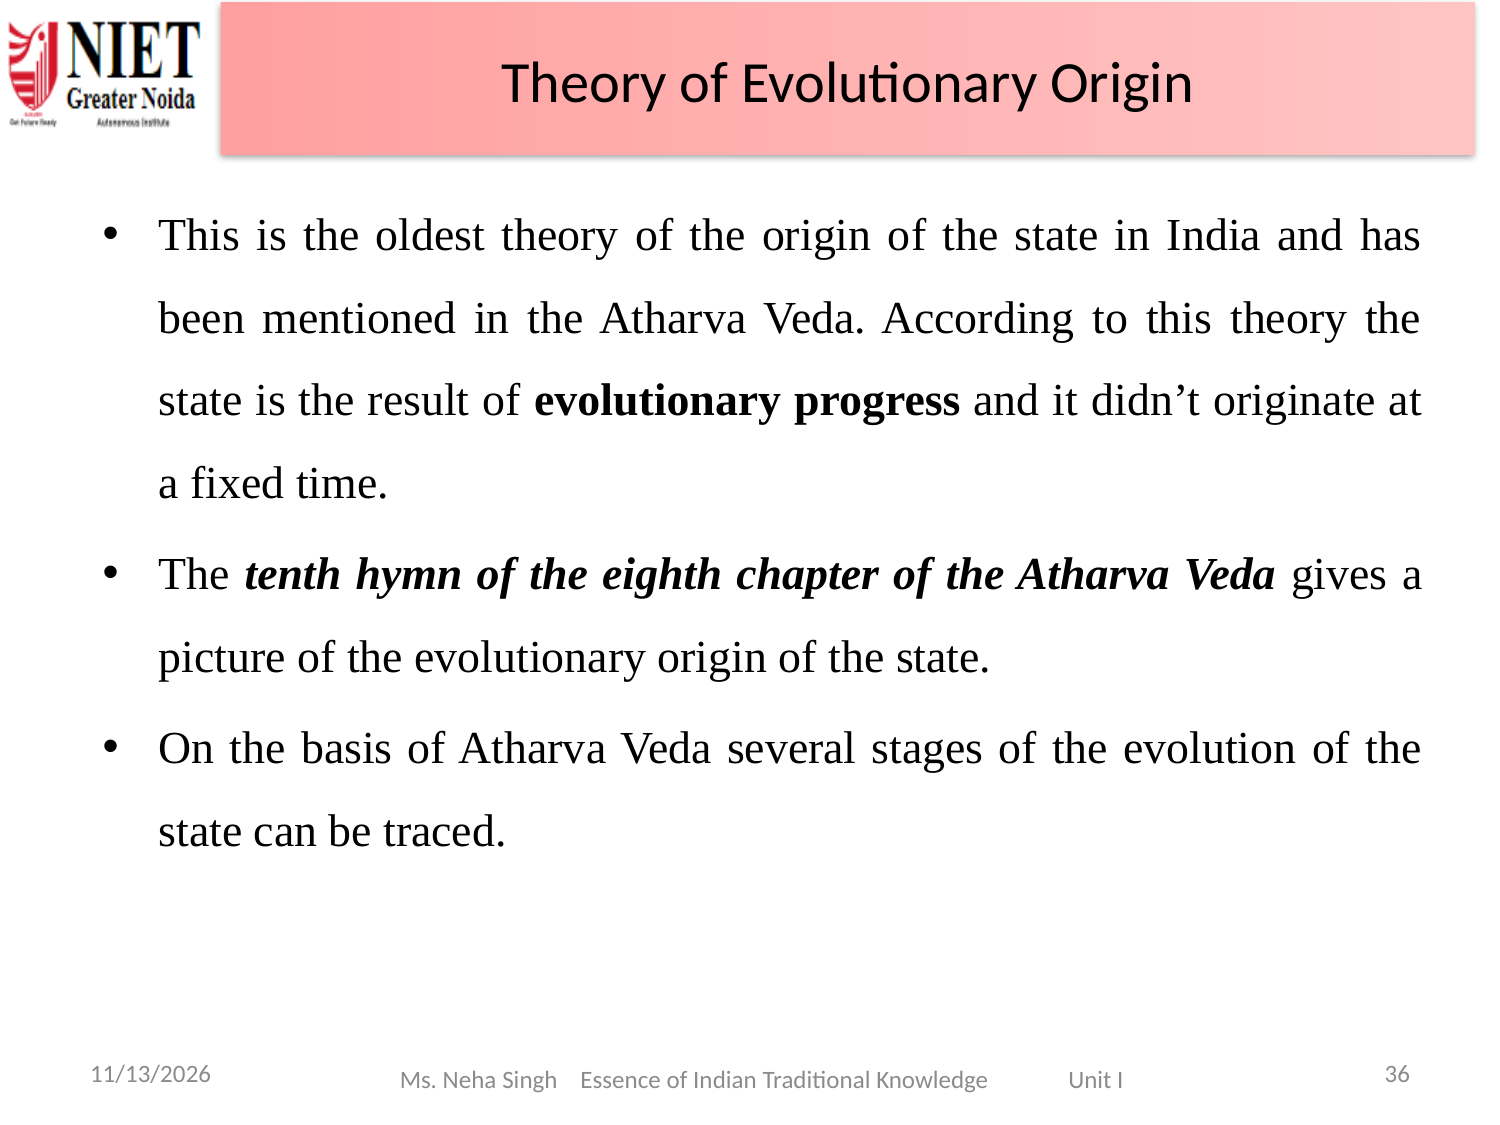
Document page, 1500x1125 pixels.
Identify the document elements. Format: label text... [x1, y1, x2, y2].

footer Ms. Neha Singh Essence of Indian Traditional Knowledge Unit I [237, 1042, 1288, 1115]
text_box Theory of Evolutionary Origin [220, 2, 1476, 155]
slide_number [75, 1042, 237, 1103]
slide_number 36 [1074, 1042, 1425, 1103]
picture [0, 0, 213, 151]
list This is the oldest theory of the origin of the state in India and has been mentioned in the Atharva Veda. According to this theory the state is the result of evolutionary progress and it didn’t originate at a fixed time. The tenth hymn of the eighth chapter of the Atharva Veda gives a picture of the evolutionary origin of the state. On the basis of Atharva Veda several stages of the evolution of the state can be traced. [87, 169, 1438, 1028]
